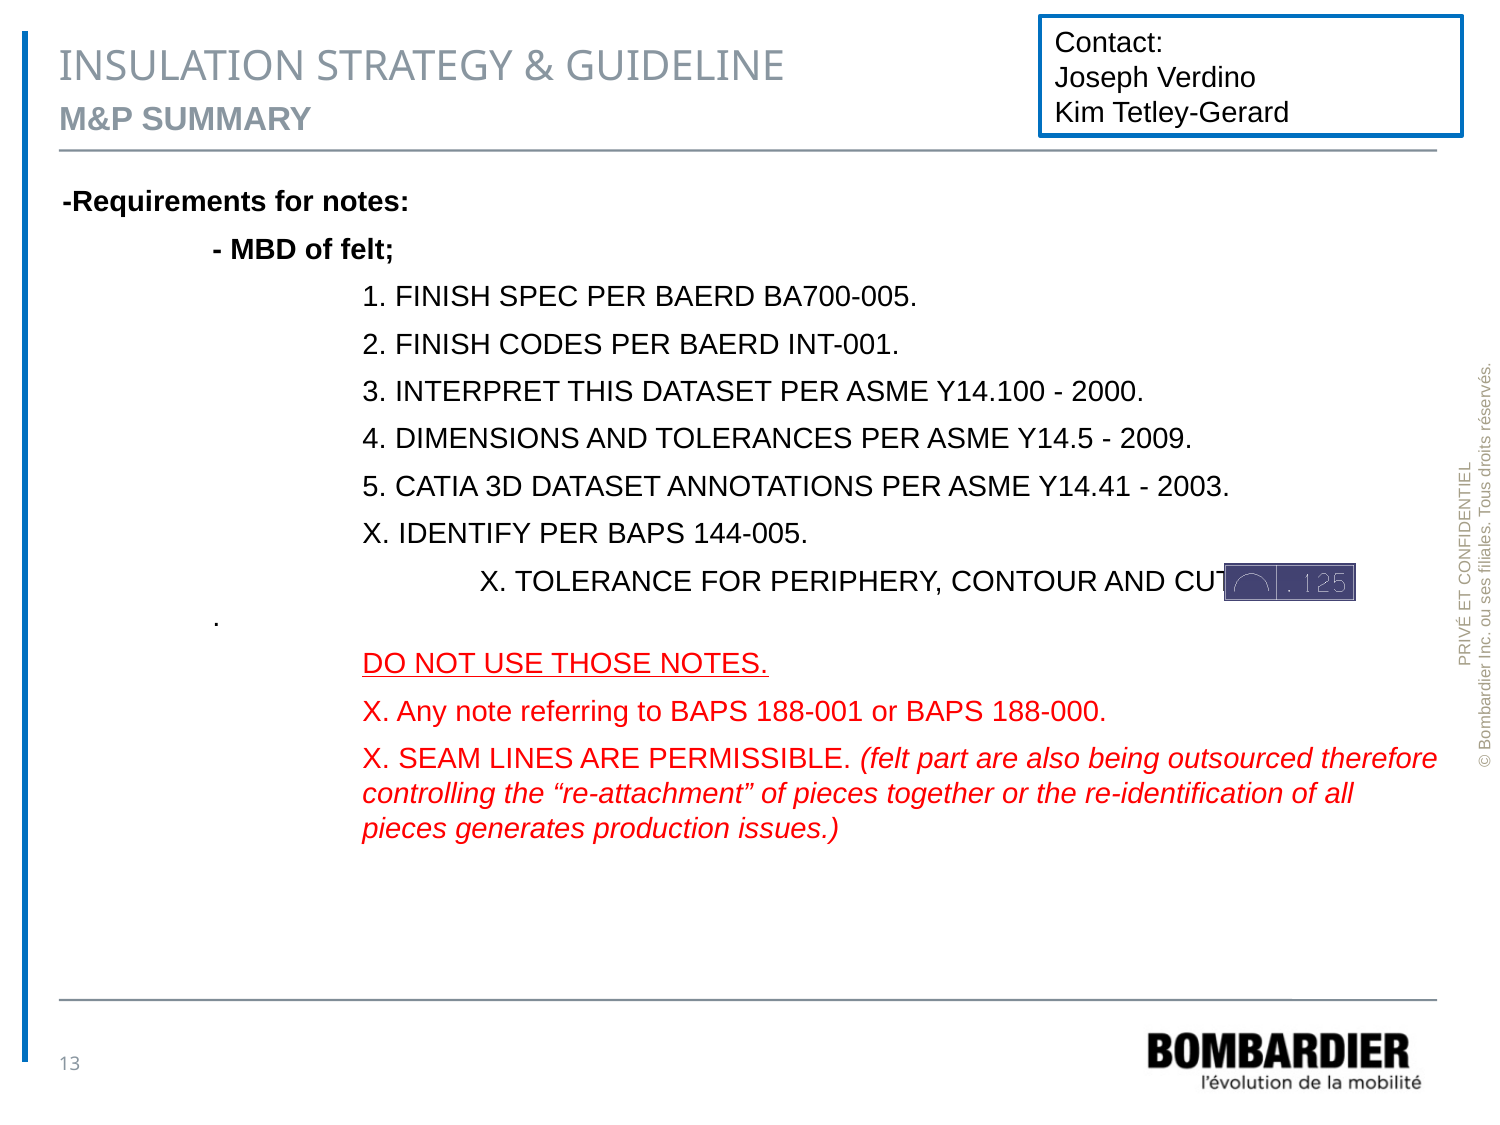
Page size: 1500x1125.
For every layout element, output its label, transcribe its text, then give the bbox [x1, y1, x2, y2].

picture [1224, 563, 1356, 601]
list M&P Summary [59, 102, 1436, 138]
slide_number 13 [59, 1035, 113, 1094]
picture [1101, 1014, 1492, 1123]
text_box Contact: Joseph Verdino Kim Tetley-Gerard [1039, 16, 1463, 136]
list -Requirements for notes: - MBD of felt; 1. FINISH SPEC PER BAERD BA700-005. 2. FINISH CODES PER BAERD INT-001. 3. INTERPRET THIS DATASET PER ASME Y14.100 - 2000. 4. DIMENSIONS AND TOLERANCES PER ASME Y14.5 - 2009. 5. CATIA 3D DATASET ANNOTATIONS PER ASME Y14.41 - 2003. X. IDENTIFY PER BAPS 144-005. X. TOLERANCE FOR PERIPHERY, CONTOUR AND CUTOUT IS . DO NOT USE THOSE NOTES. X. Any note referring to BAPS 188-001 or BAPS 188-000. X. SEAM LINES ARE PERMISSIBLE. (felt part are also being outsourced therefore controlling the “re-attachment” of pieces together or the re-identification of all pieces generates production issues.) [62, 174, 1466, 1000]
title INSULATION STRATEGY & GUIDELINE [58, 30, 1039, 102]
